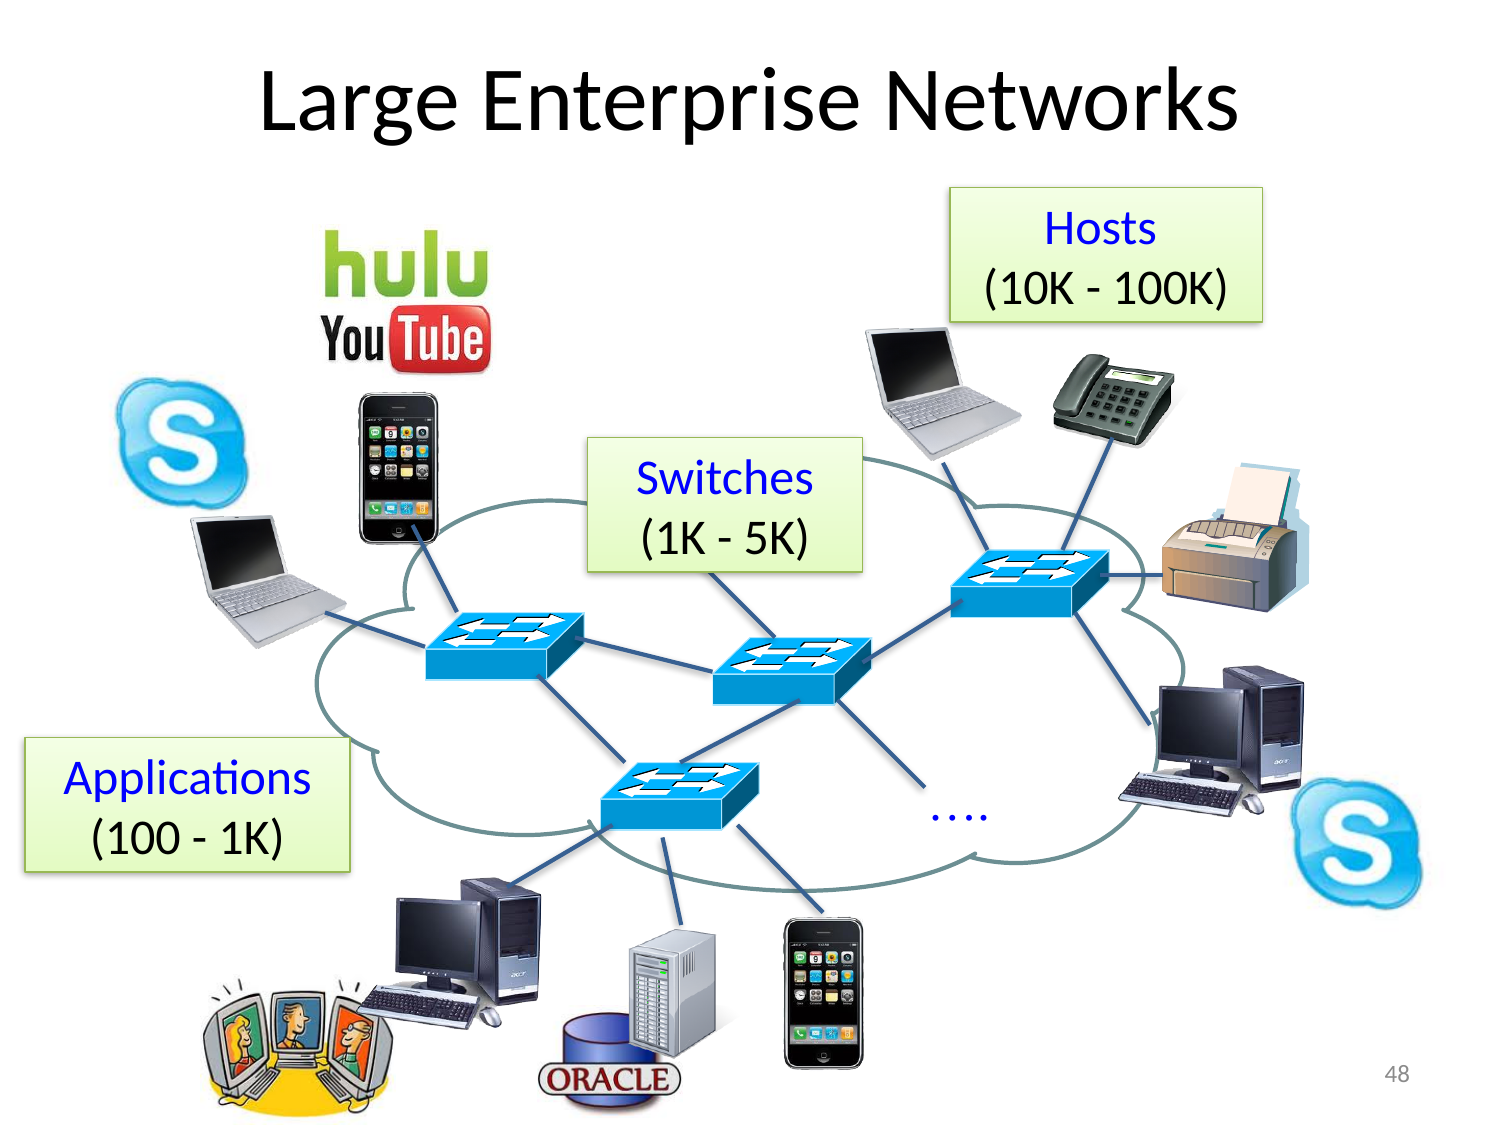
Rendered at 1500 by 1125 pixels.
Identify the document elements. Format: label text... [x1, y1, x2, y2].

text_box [1062, 437, 1113, 551]
title Large Enterprise Networks [75, 0, 1425, 188]
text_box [574, 637, 713, 673]
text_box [687, 549, 776, 638]
picture [312, 224, 498, 381]
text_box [862, 599, 963, 663]
slide_number 48 [1074, 1042, 1425, 1103]
picture [87, 324, 1452, 1125]
text_box Hosts (10K - 100K) [949, 187, 1263, 323]
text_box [942, 462, 988, 551]
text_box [412, 524, 458, 613]
picture [762, 912, 884, 1076]
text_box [679, 699, 801, 763]
text_box Switches (1K - 5K) [587, 437, 857, 448]
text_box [662, 837, 682, 926]
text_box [324, 612, 426, 648]
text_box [837, 699, 926, 788]
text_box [537, 674, 626, 763]
text_box Applications (100 - 1K) [24, 737, 307, 873]
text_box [1074, 612, 1151, 726]
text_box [506, 824, 613, 888]
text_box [737, 824, 824, 913]
